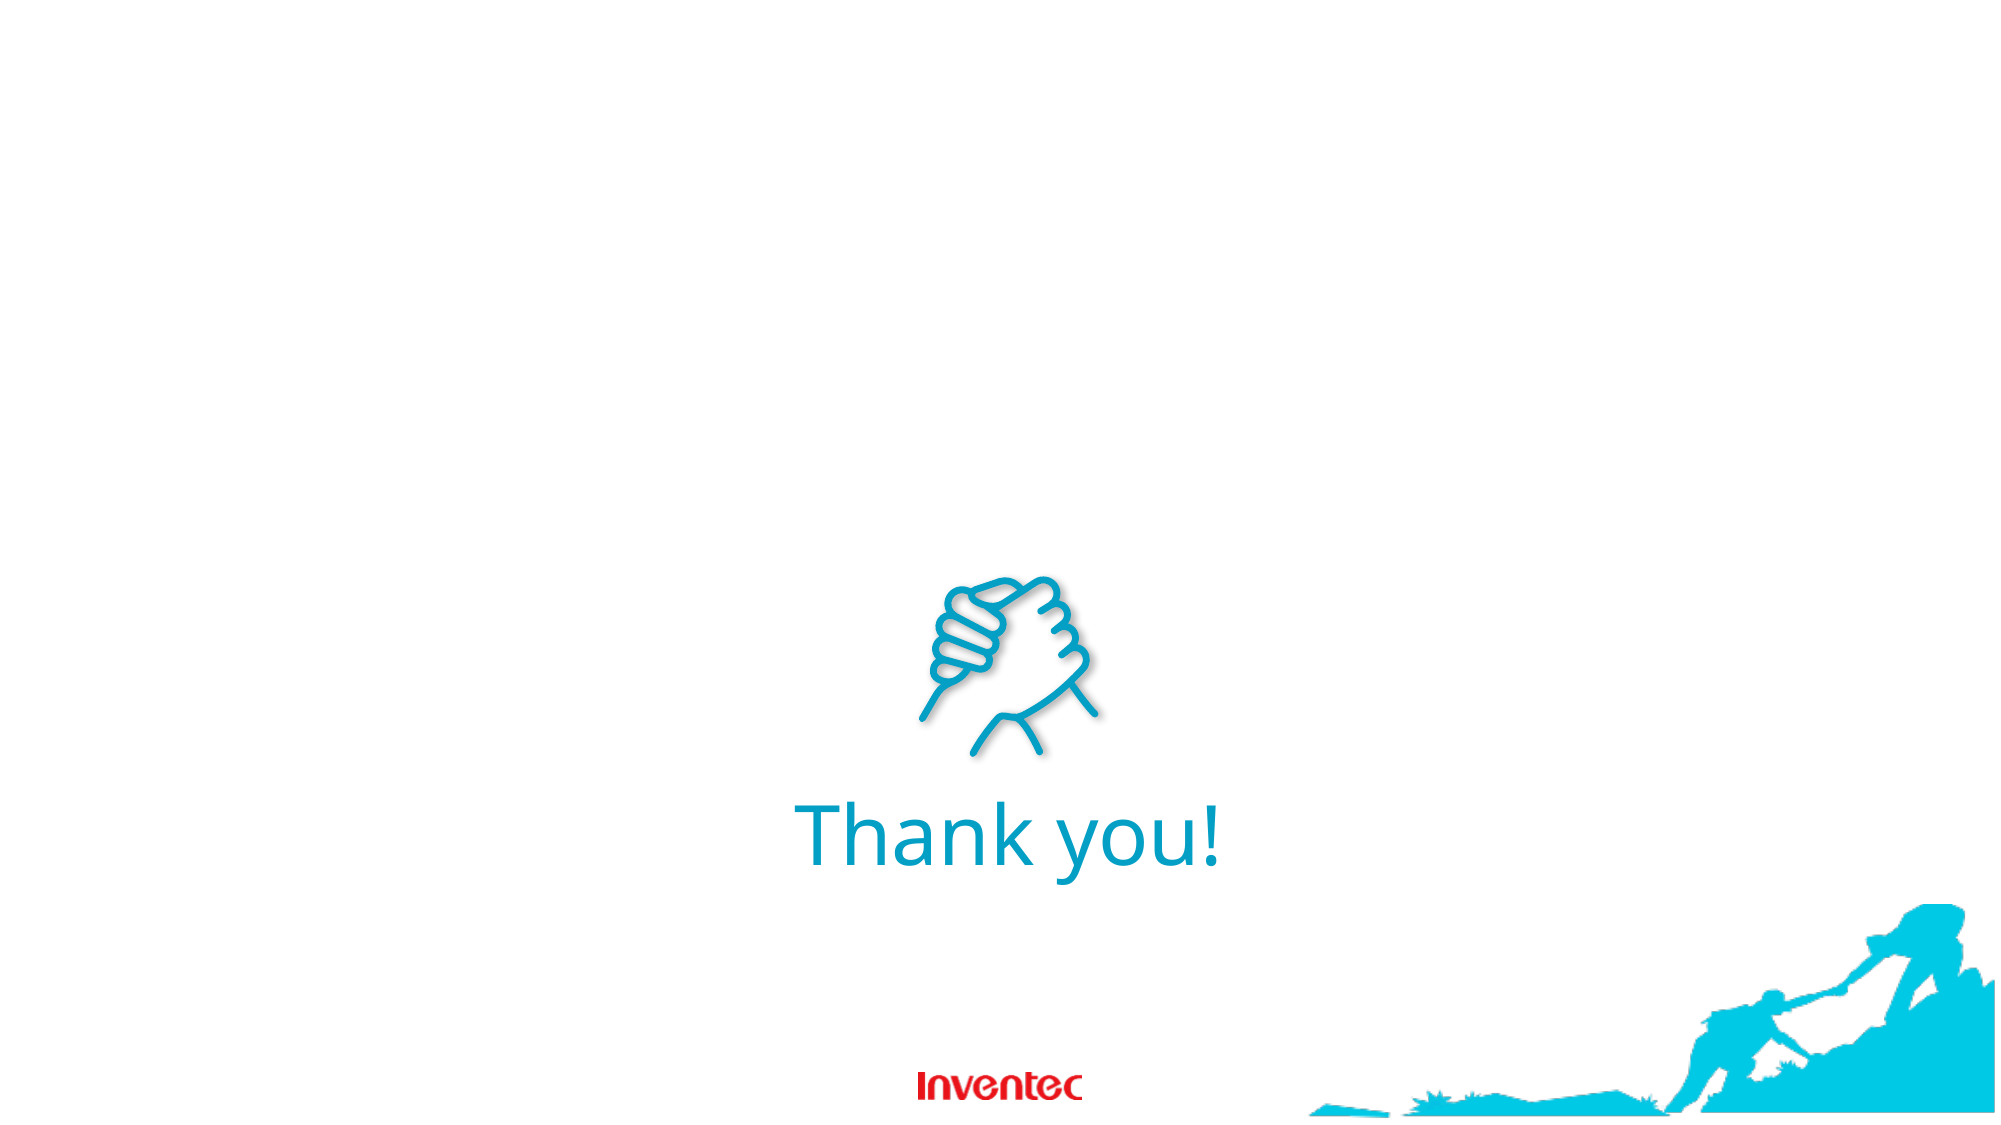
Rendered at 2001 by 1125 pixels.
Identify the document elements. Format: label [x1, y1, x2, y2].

picture [1284, 904, 2000, 1125]
picture [918, 1072, 1082, 1100]
